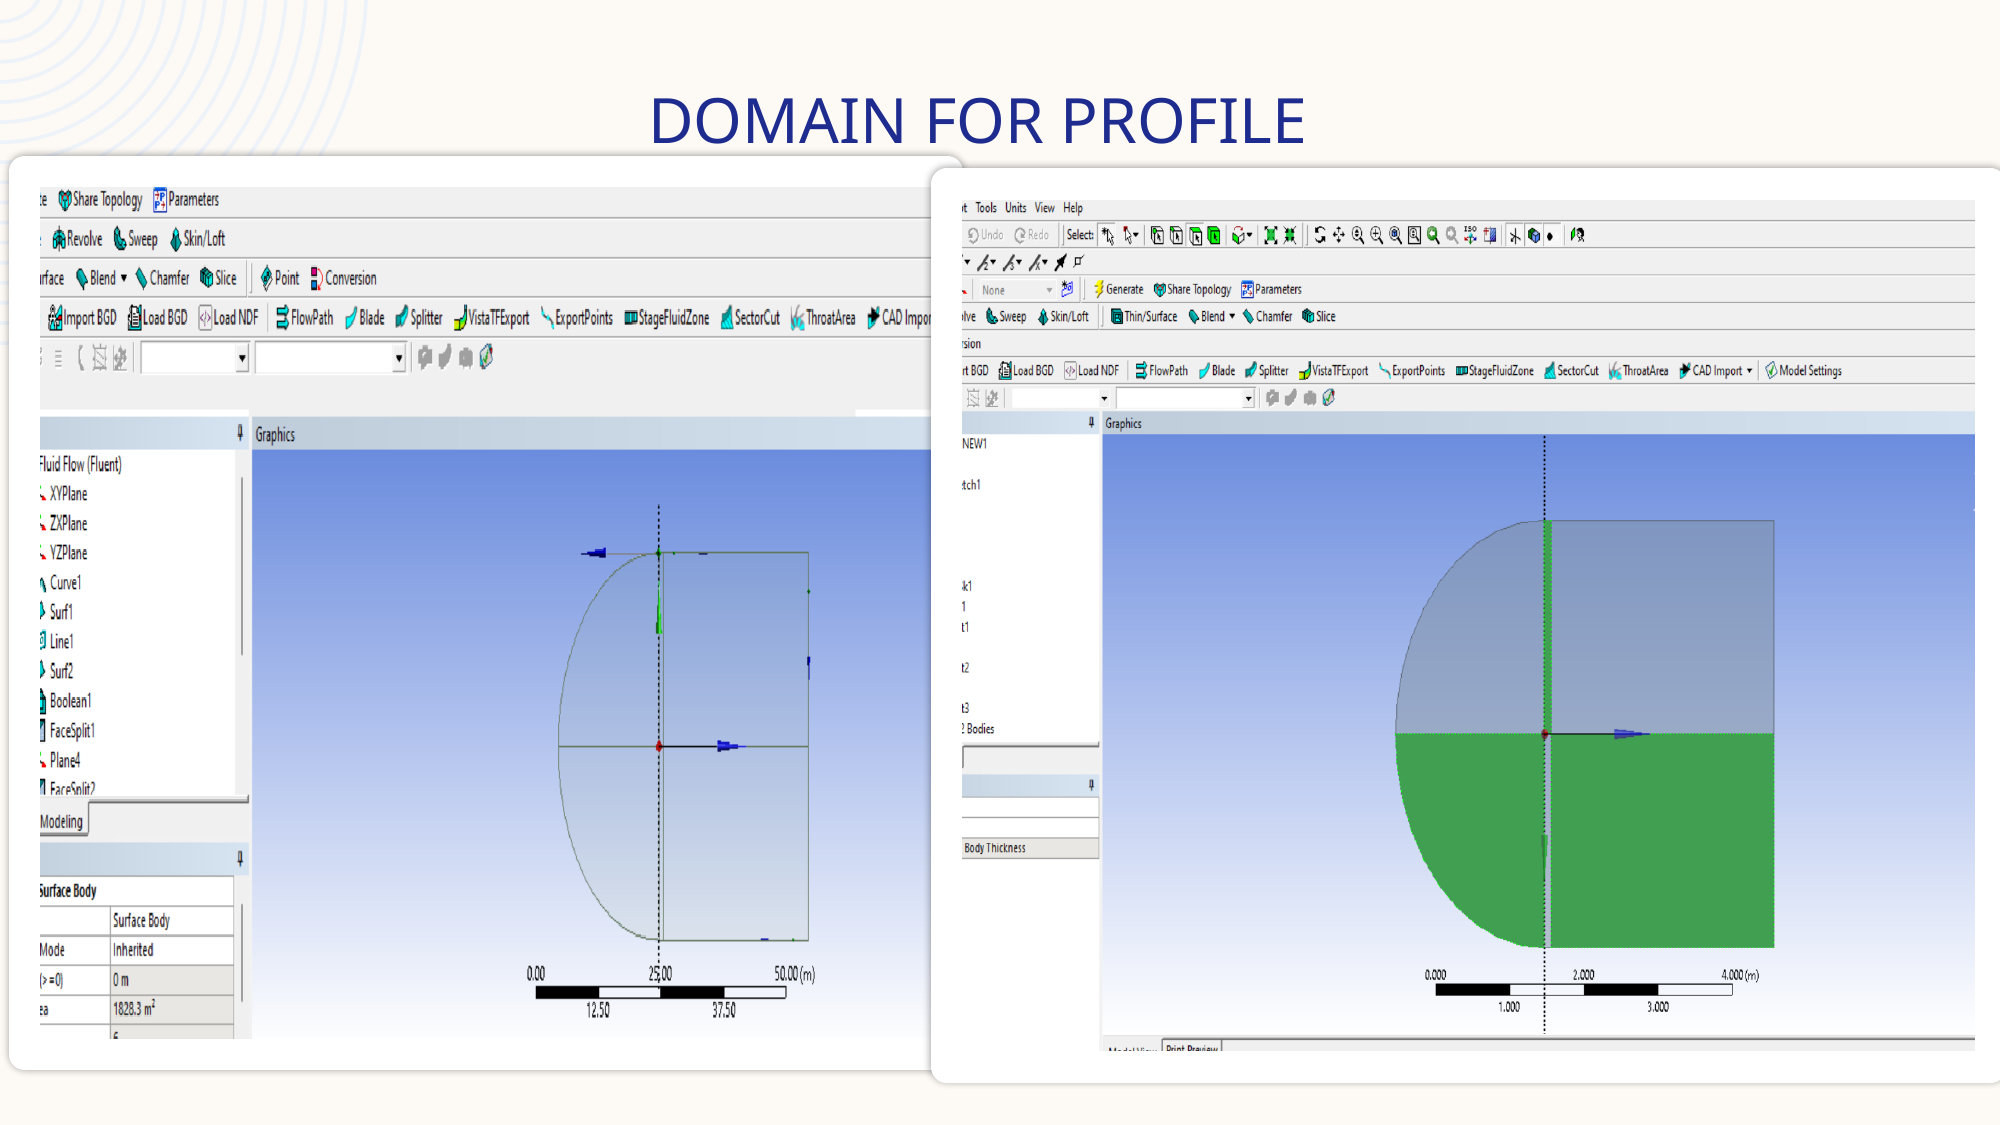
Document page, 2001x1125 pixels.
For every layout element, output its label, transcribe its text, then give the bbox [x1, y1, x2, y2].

title Domain for profile [102, 73, 1854, 162]
picture [40, 187, 932, 1040]
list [962, 199, 1976, 1052]
